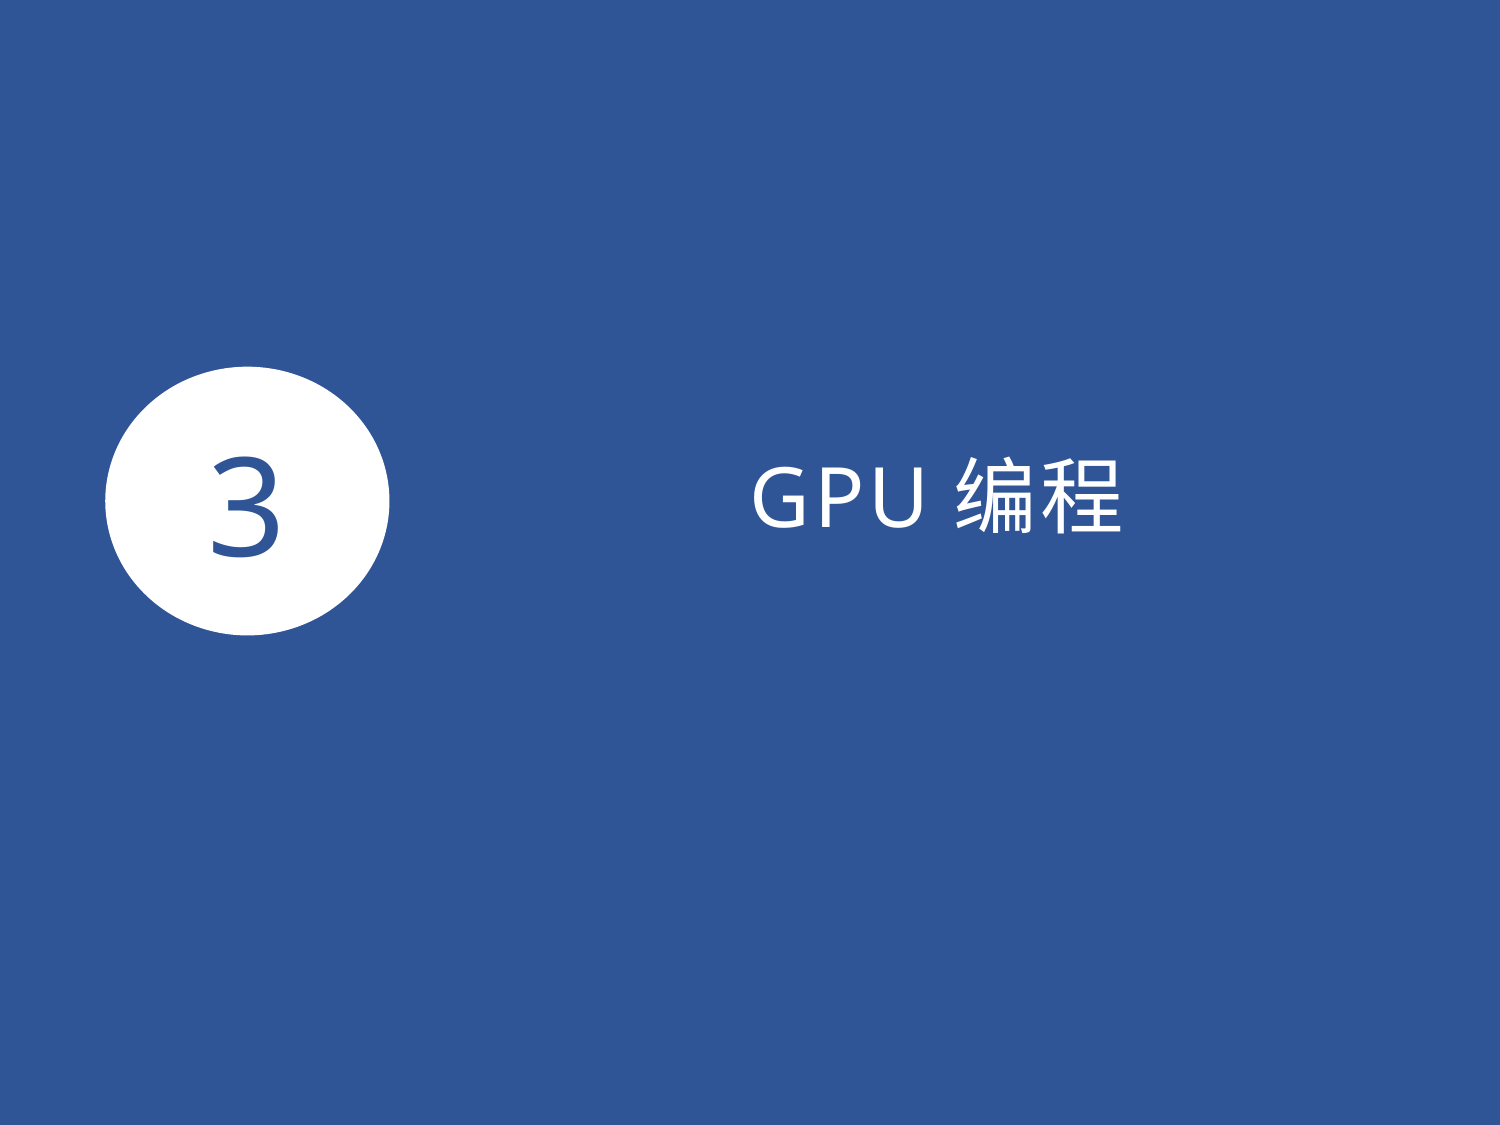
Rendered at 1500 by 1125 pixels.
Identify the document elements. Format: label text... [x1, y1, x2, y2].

list GPU编程 [422, 431, 1451, 571]
list 3 [103, 365, 392, 637]
